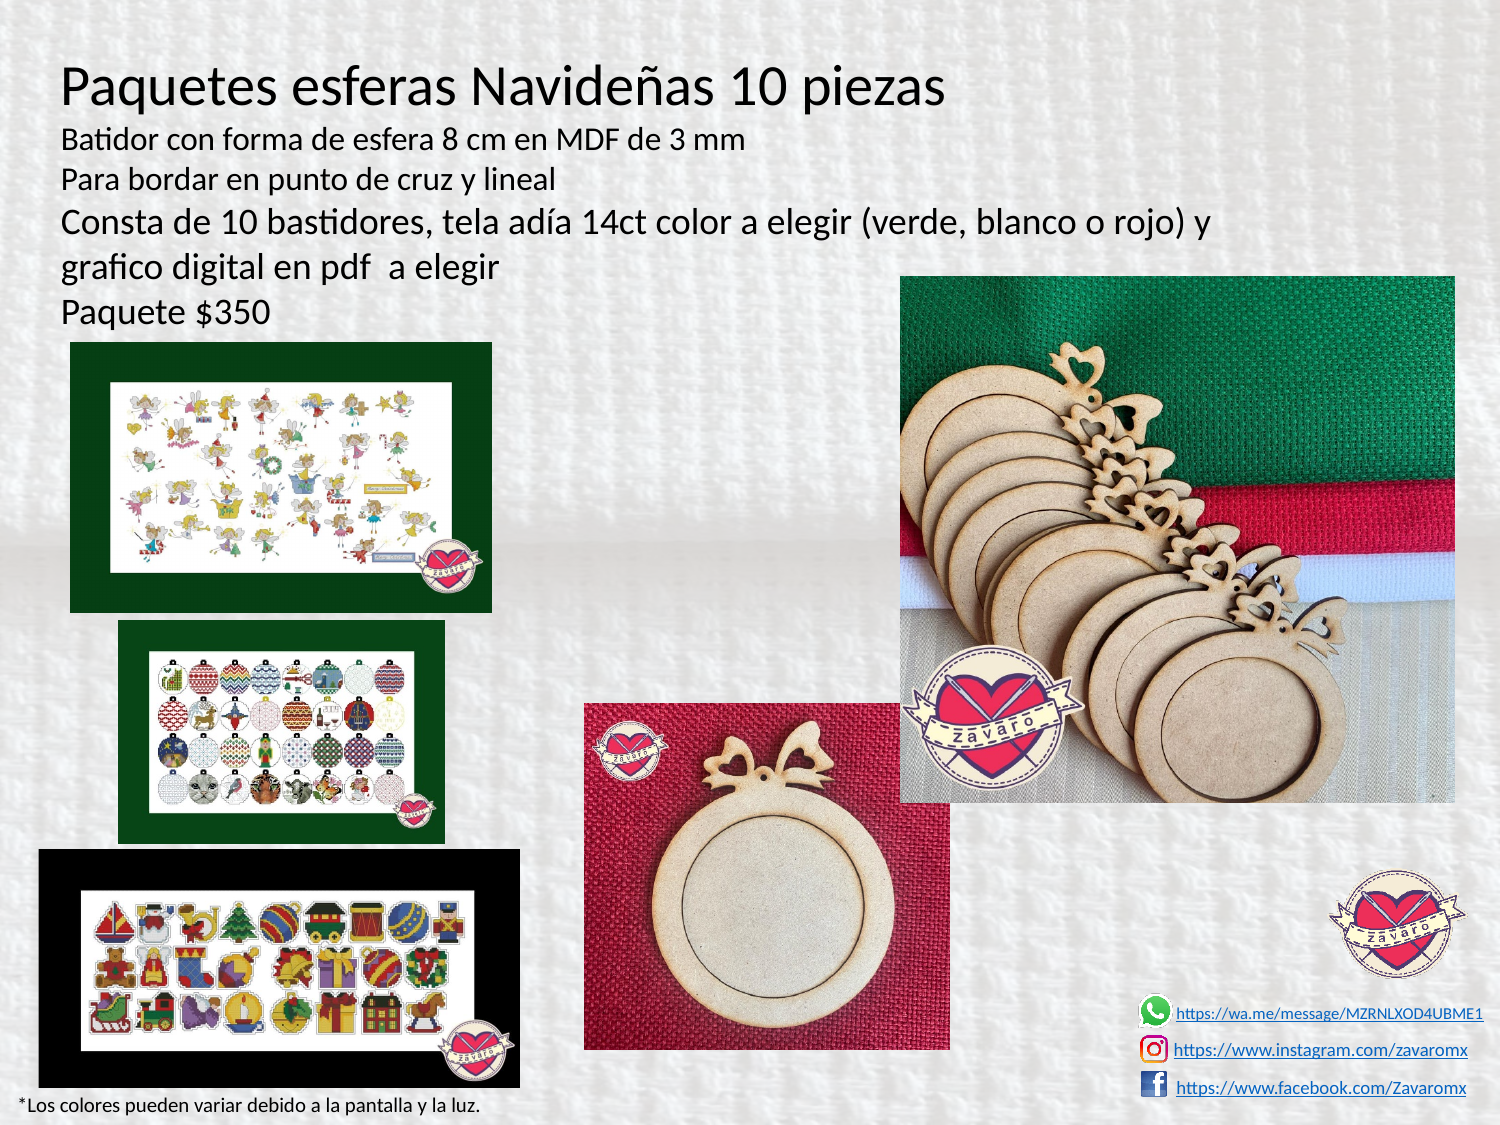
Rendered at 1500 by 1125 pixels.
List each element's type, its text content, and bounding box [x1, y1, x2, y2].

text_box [1125, 867, 1500, 1125]
picture [70, 342, 492, 613]
picture [583, 275, 1455, 1050]
text_box Paquetes esferas Navideñas 10 piezas Batidor con forma de esfera 8 cm en MDF de 3 mm Para bordar en punto de cruz y lineal Consta de 10 bastidores, tela adía 14ct color a elegir (verde, blanco o rojo) y grafico digital en pdf a elegir Paquete $350 [46, 39, 1236, 340]
picture [38, 848, 523, 1088]
text_box *Los colores pueden variar debido a la pantalla y la luz. [2, 1083, 501, 1124]
picture [118, 620, 445, 844]
